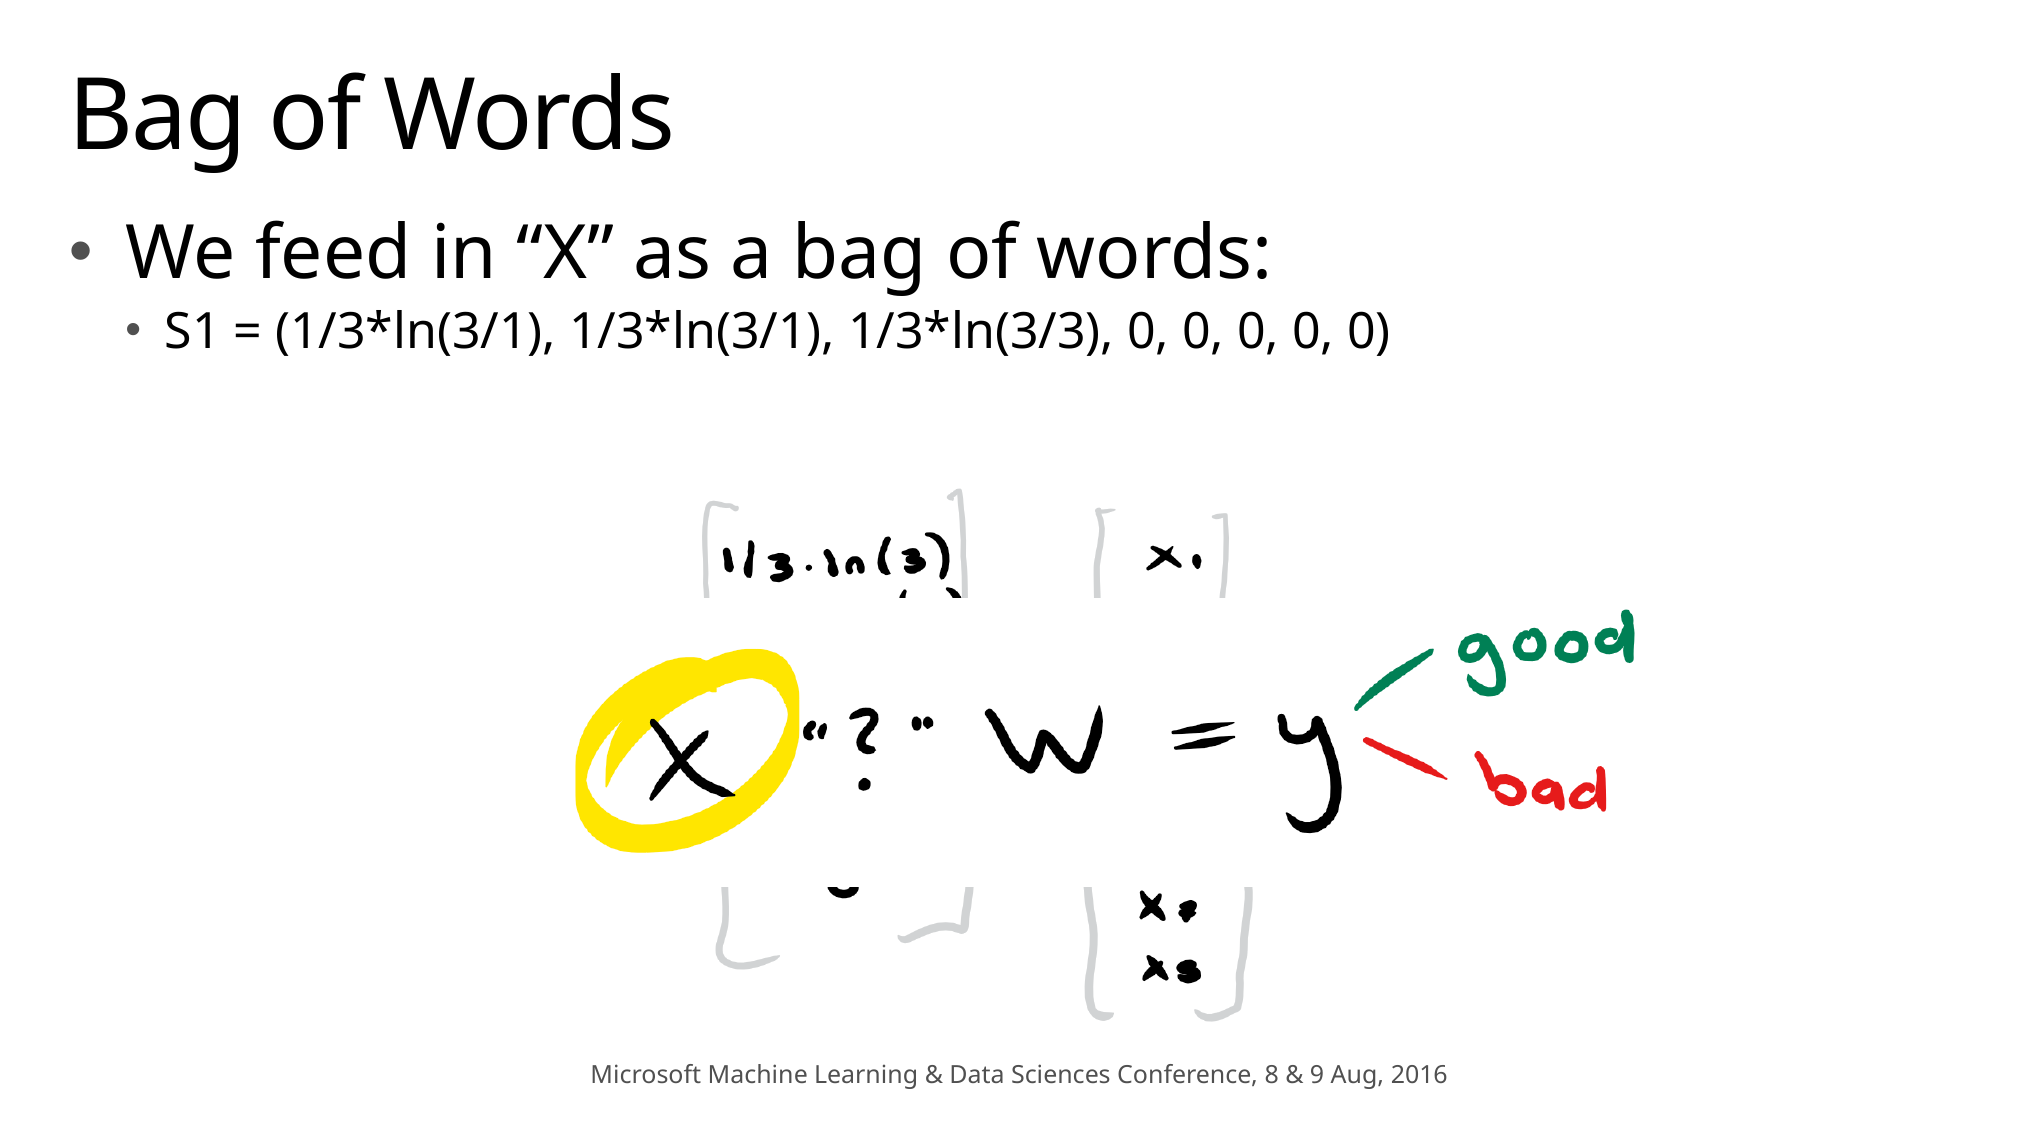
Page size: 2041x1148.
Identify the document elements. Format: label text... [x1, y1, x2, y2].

list We feed in “X” as a bag of words: S1 = (1/3*ln(3/1), 1/3*ln(3/1), 1/3*ln(3/3), 0, 0, 0, 0, 0) [45, 199, 1996, 378]
title Bag of Words [45, 48, 1996, 199]
picture [544, 473, 1696, 1044]
